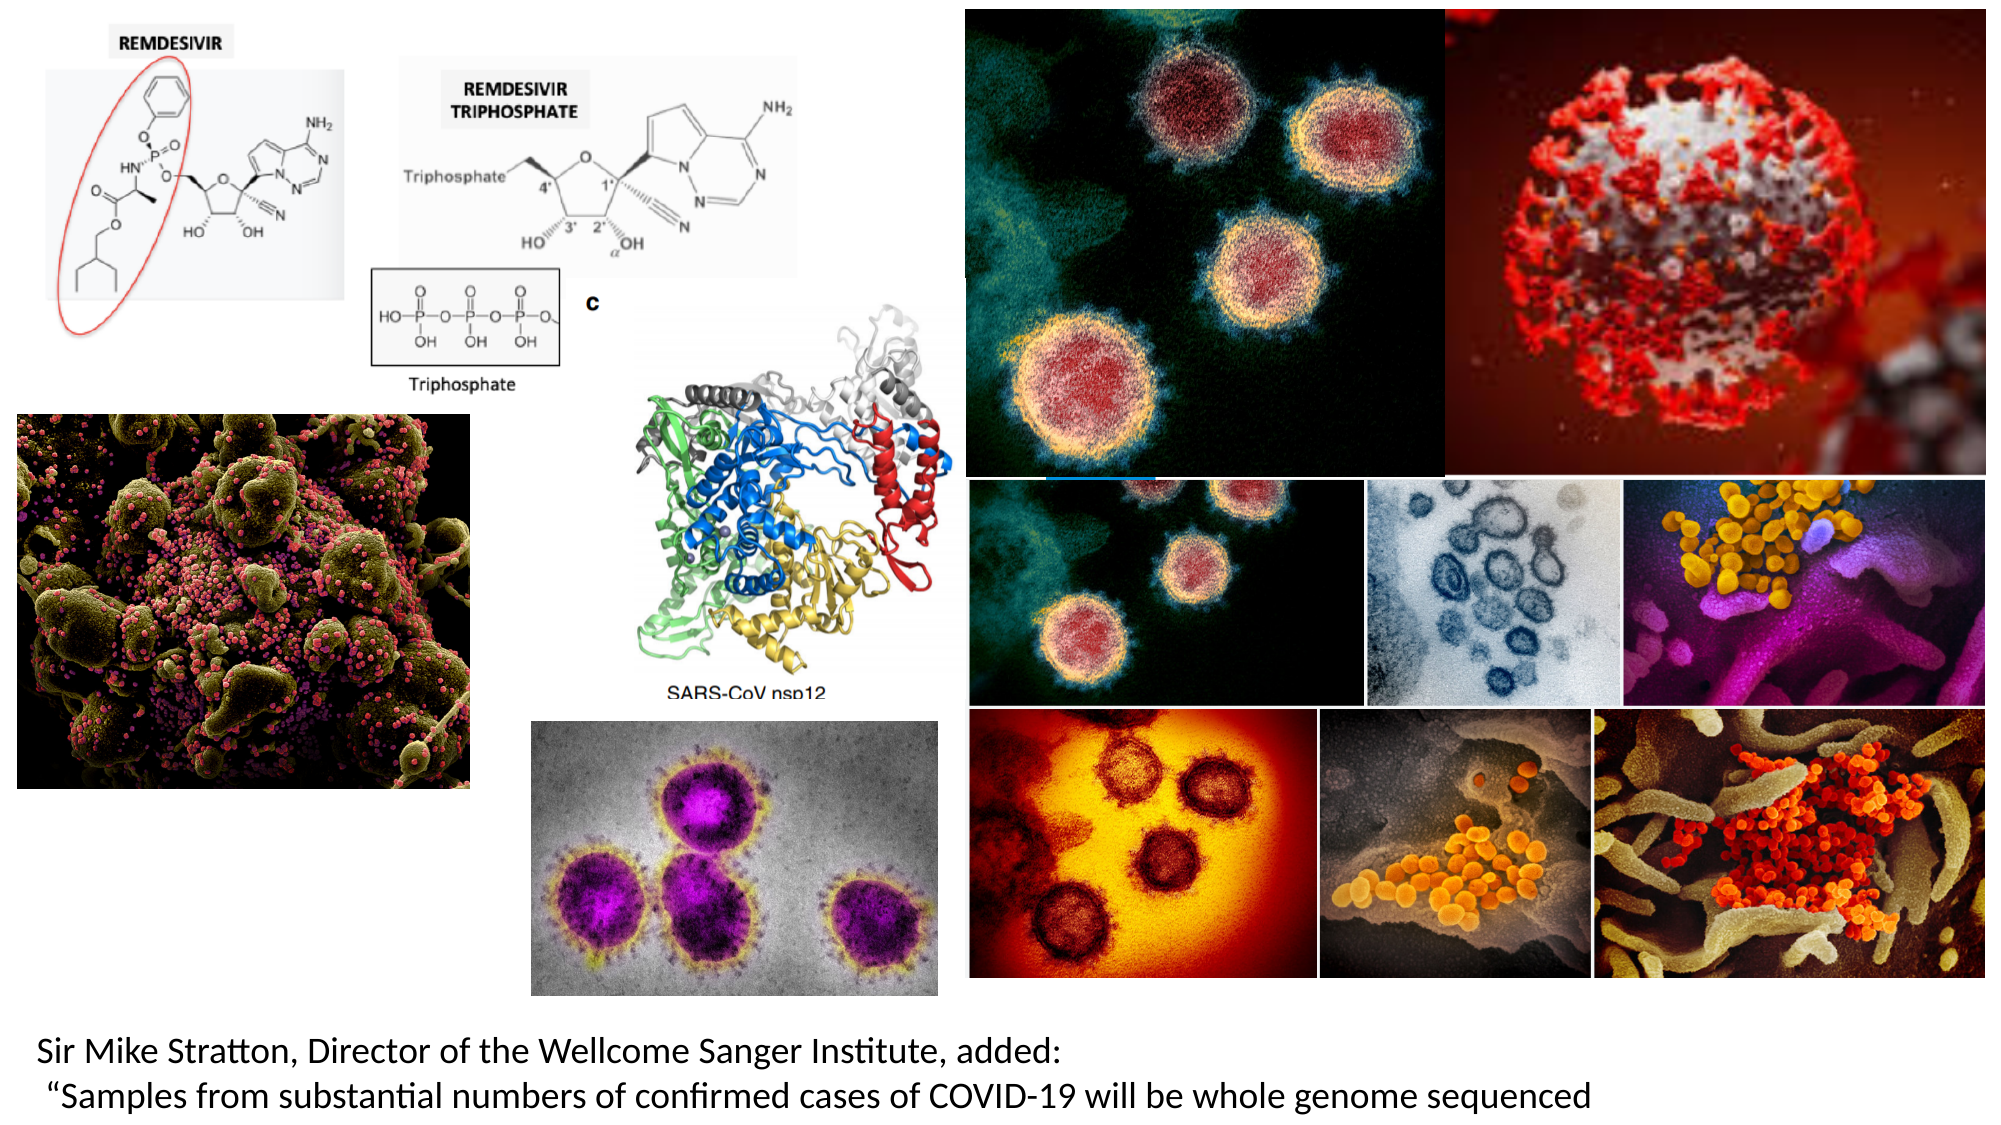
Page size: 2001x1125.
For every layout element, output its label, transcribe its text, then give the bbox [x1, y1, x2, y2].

picture [531, 721, 938, 996]
picture [12, 9, 1986, 978]
text_box Sir Mike Stratton, Director of the Wellcome Sanger Institute, added: “Samples from substantial numbers of confirmed cases of COVID-19 will be whole genome sequenced [21, 1018, 1618, 1124]
picture [17, 414, 470, 789]
